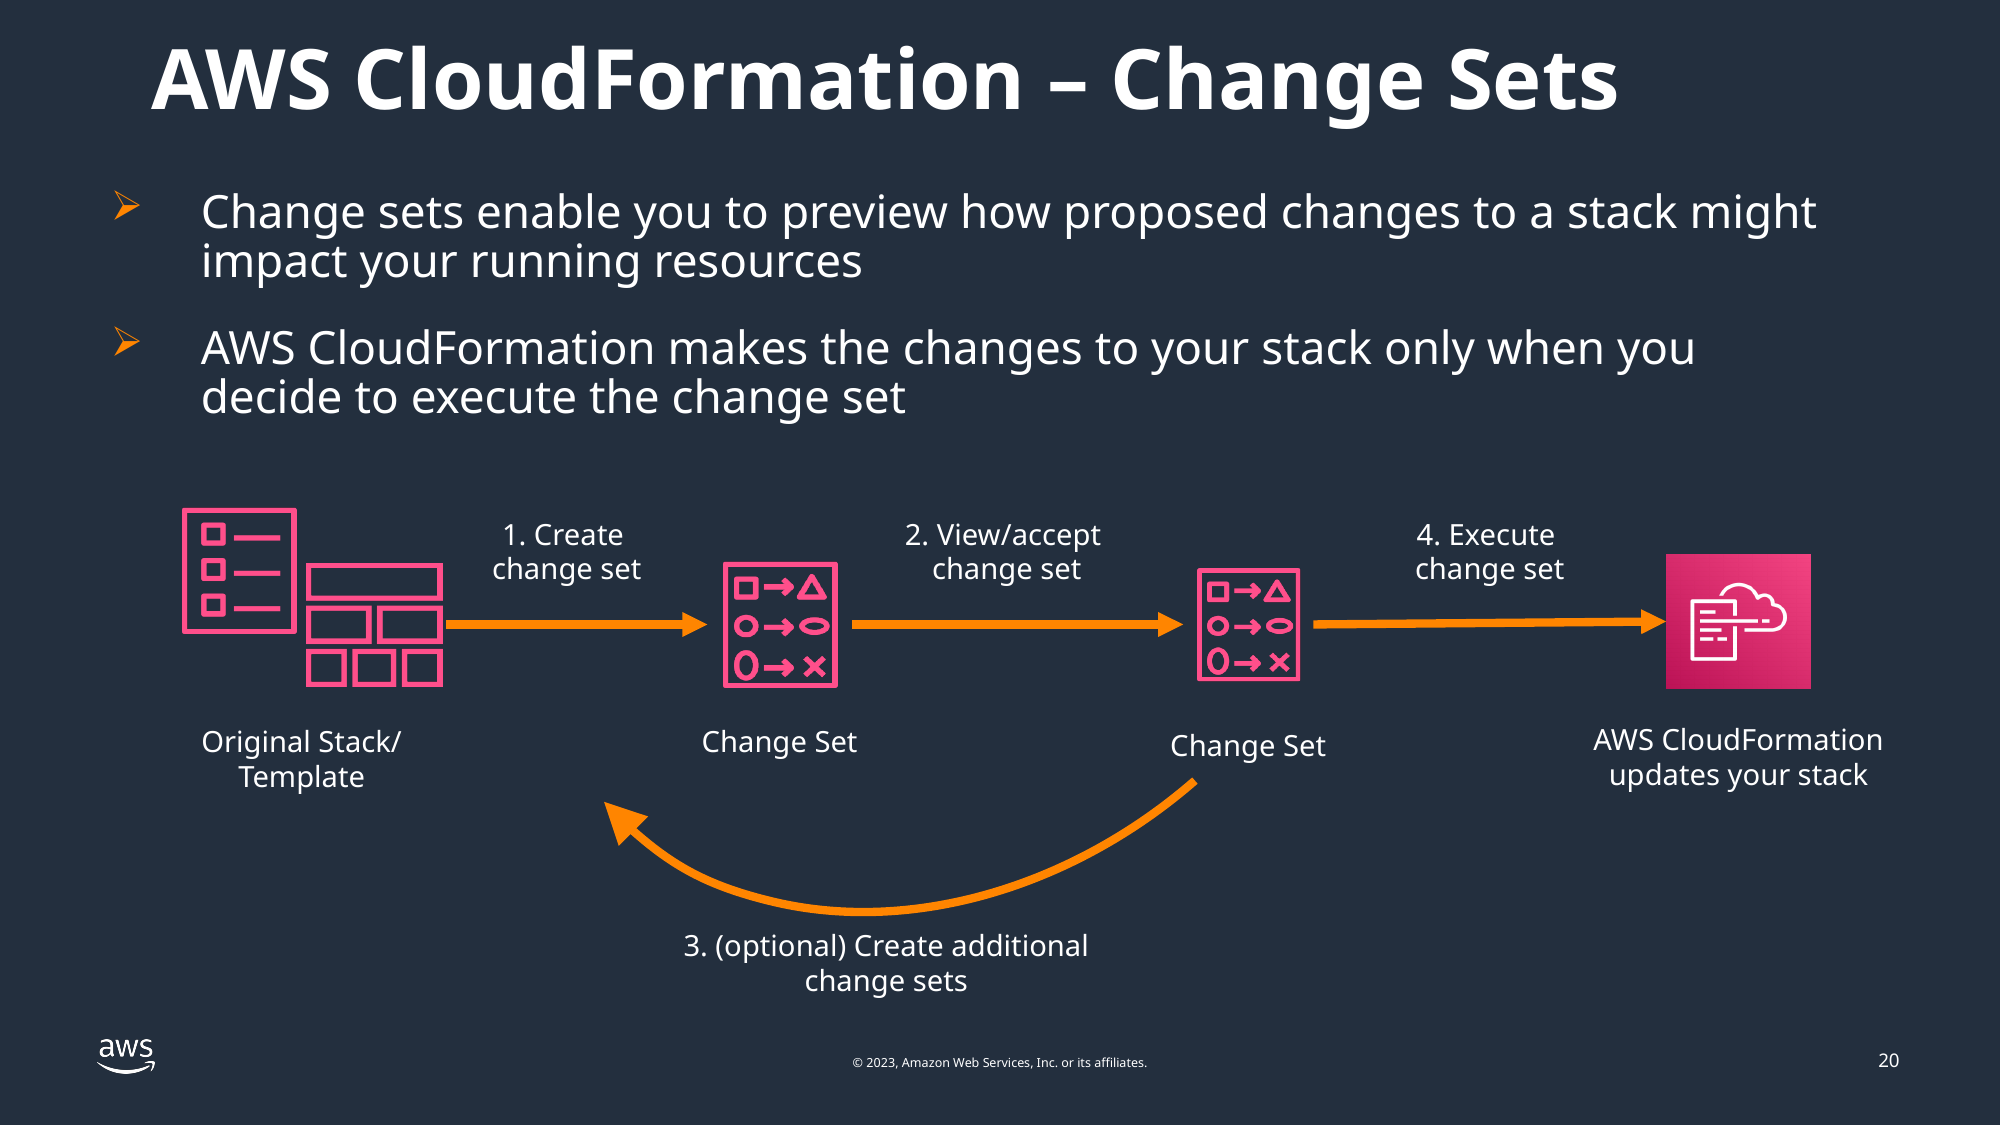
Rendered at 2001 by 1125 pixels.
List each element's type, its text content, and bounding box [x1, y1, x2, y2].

title AWS CloudFormation – Change Sets [110, 29, 1662, 136]
picture [97, 1039, 155, 1074]
slide_number 20 [1464, 1031, 1915, 1092]
list Change sets enable you to preview how proposed changes to a stack might impact your running resources AWS CloudFormation makes the changes to your stack only when you decide to execute the change set [110, 181, 166, 435]
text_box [166, 128, 1892, 997]
